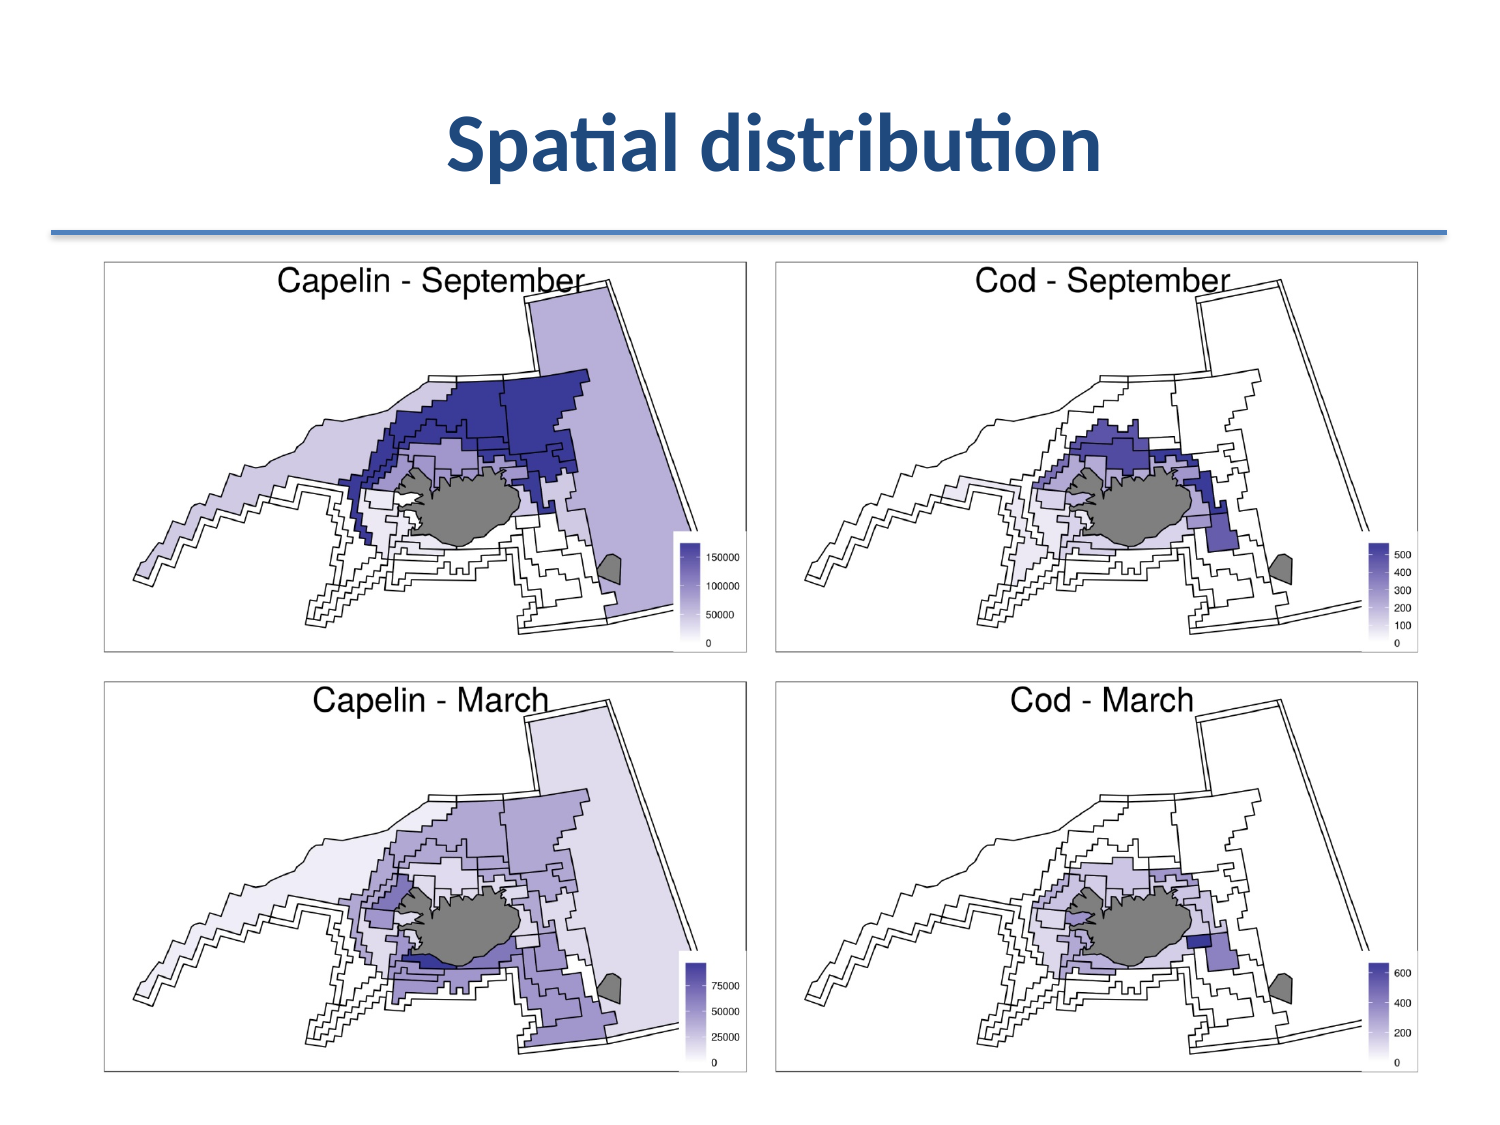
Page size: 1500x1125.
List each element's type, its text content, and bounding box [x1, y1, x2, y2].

picture [80, 255, 1424, 1095]
text_box Spatial distribution [100, 44, 1451, 232]
